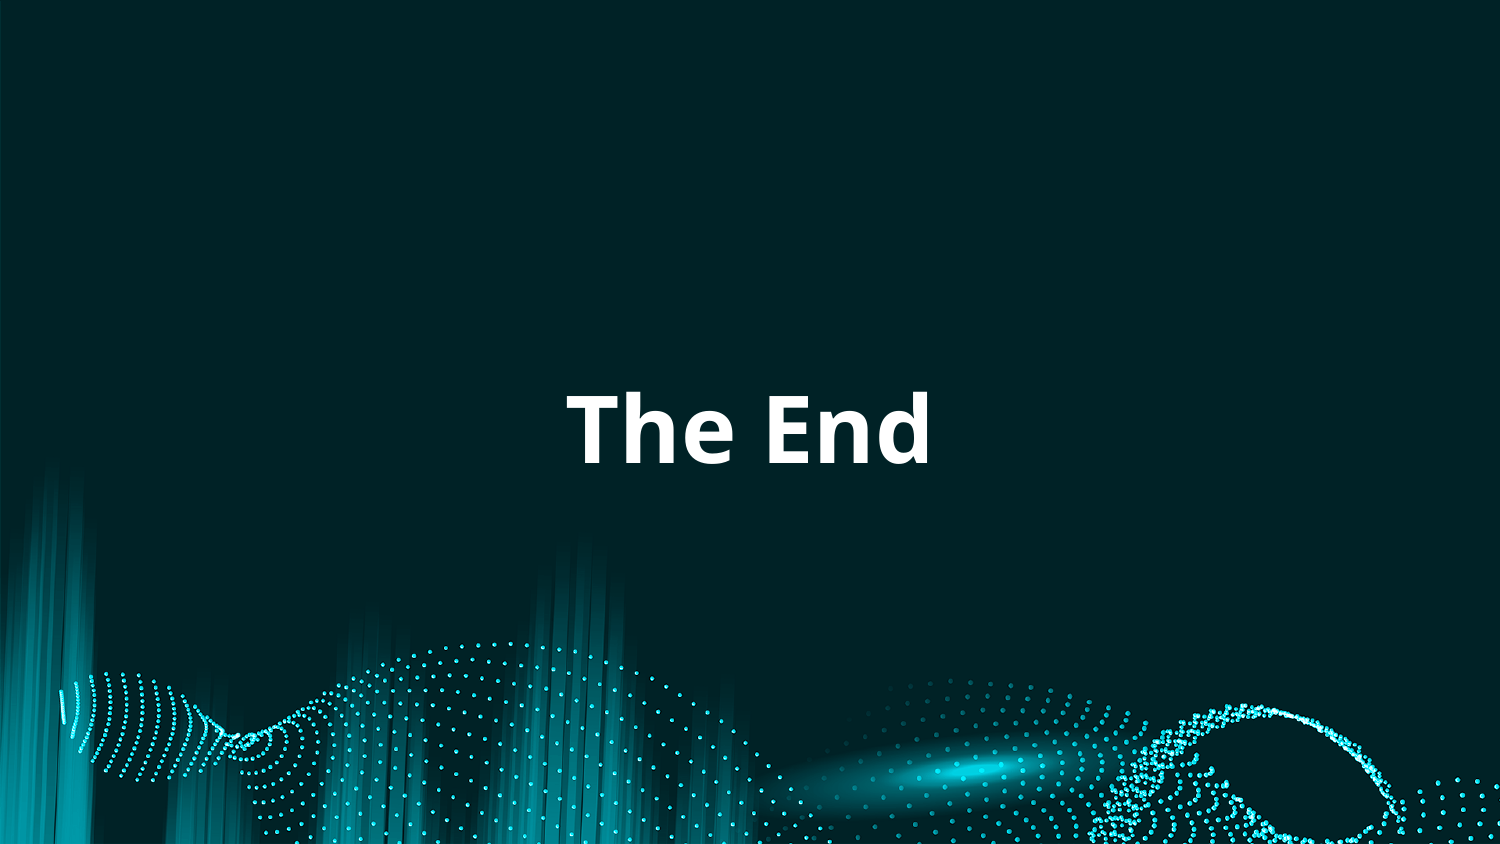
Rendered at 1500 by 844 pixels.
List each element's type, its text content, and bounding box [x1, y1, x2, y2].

title The End [81, 355, 1419, 489]
picture [0, 0, 1500, 844]
